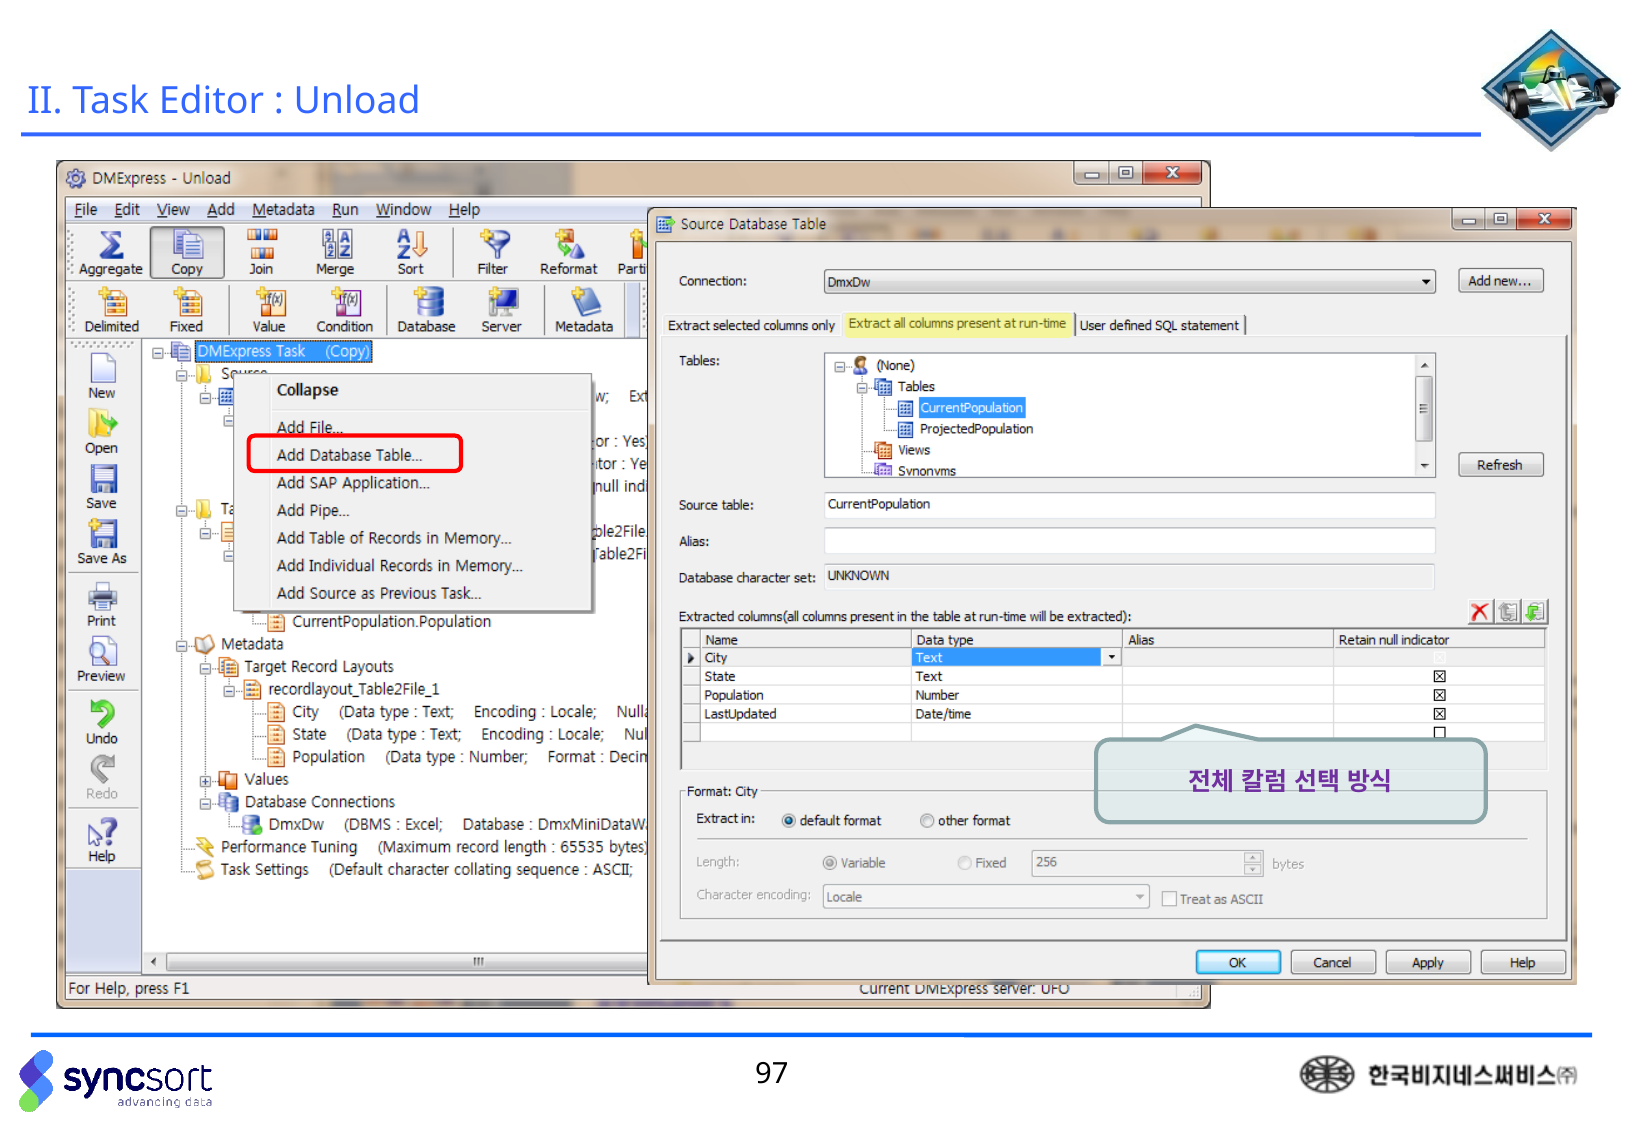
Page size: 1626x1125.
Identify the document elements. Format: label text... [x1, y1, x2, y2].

picture [19, 1050, 212, 1112]
picture [1481, 29, 1621, 153]
picture [56, 160, 1577, 1009]
picture [1281, 1046, 1593, 1105]
text_box II. Task Editor : Unload [12, 73, 1394, 124]
